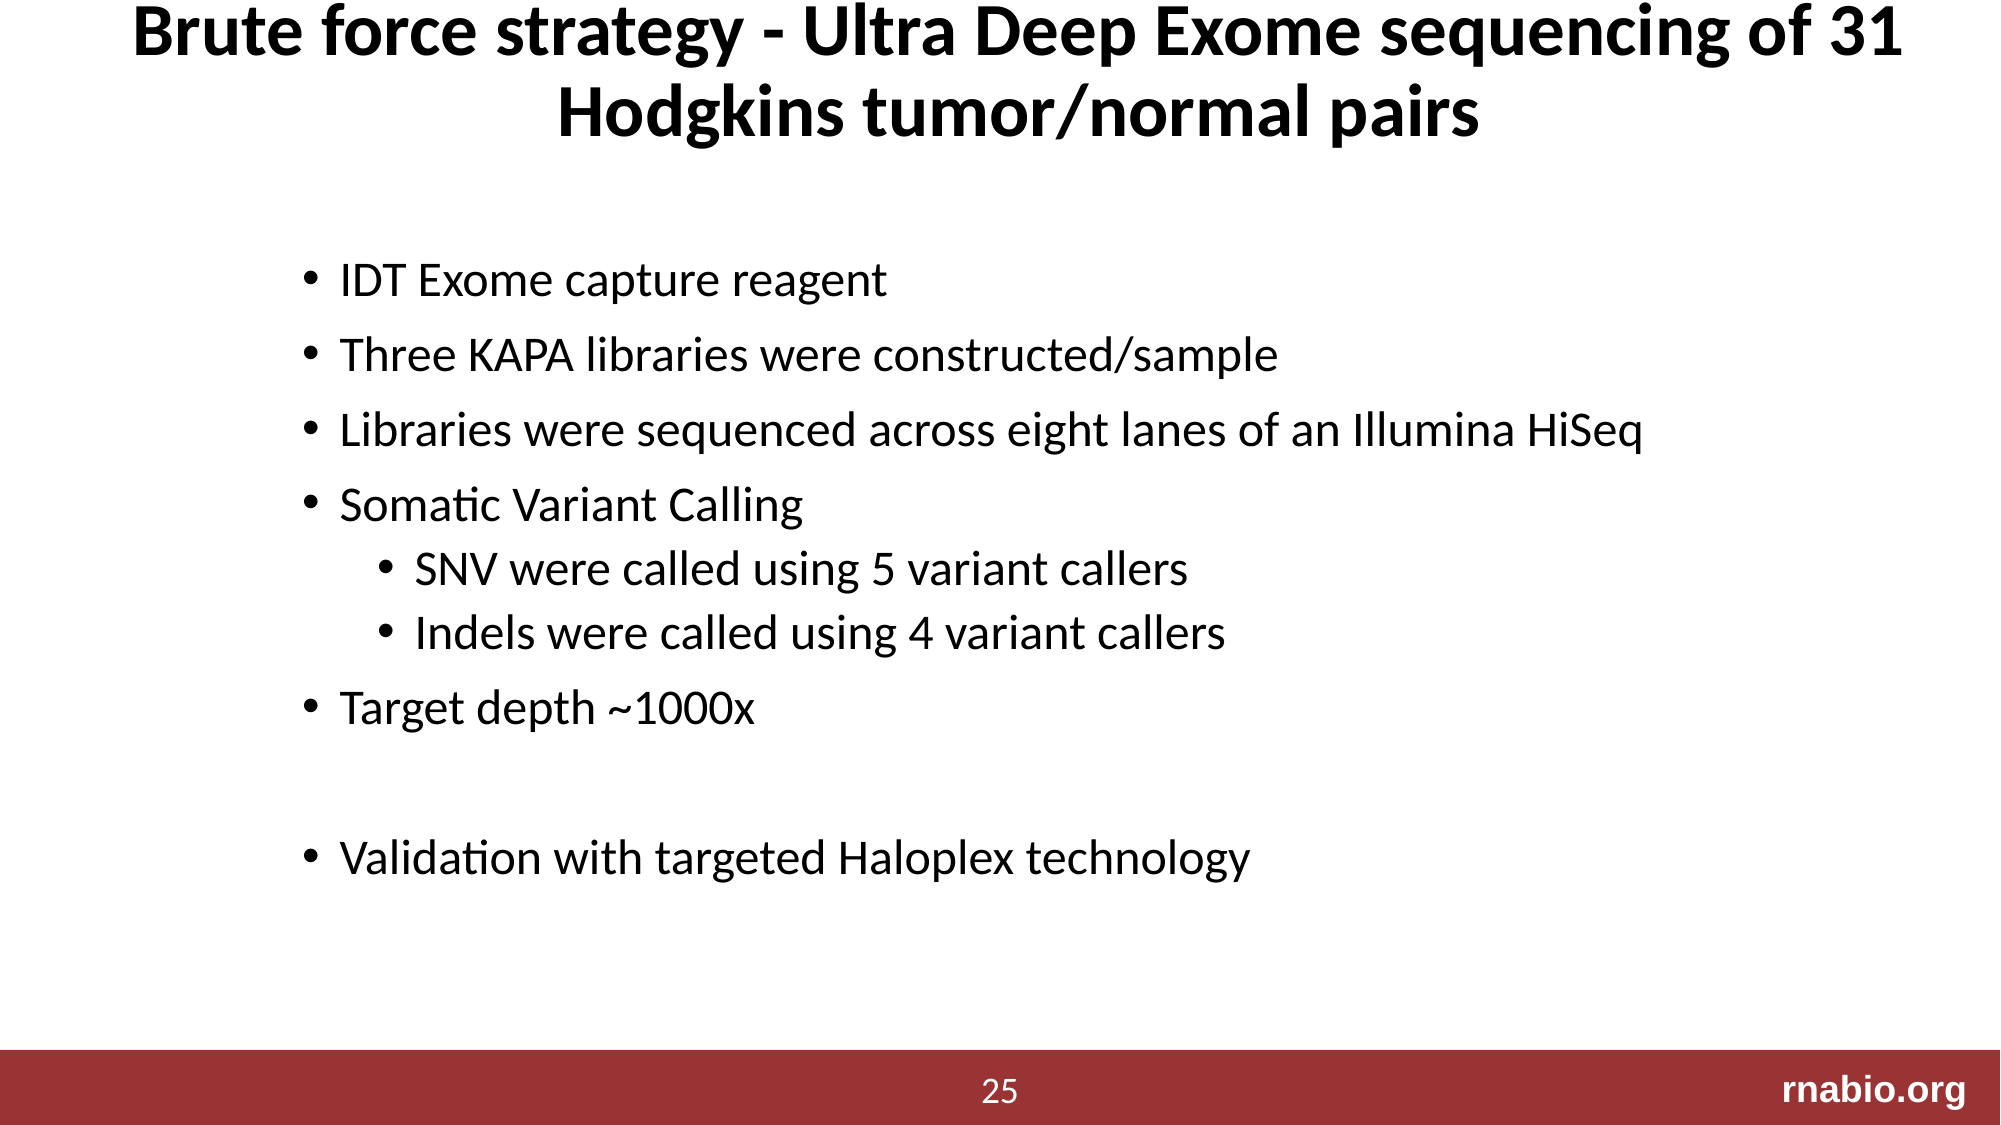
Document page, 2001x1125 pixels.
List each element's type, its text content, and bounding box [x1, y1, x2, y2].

title Brute force strategy - Ultra Deep Exome sequencing of 31 Hodgkins tumor/normal pairs [55, 9, 1984, 135]
list IDT Exome capture reagent Three KAPA libraries were constructed/sample Libraries were sequenced across eight lanes of an Illumina HiSeq Somatic Variant Calling SNV were called using 5 variant callers Indels were called using 4 variant callers Target depth ~1000x Validation with targeted Haloplex technology [287, 245, 1704, 1113]
